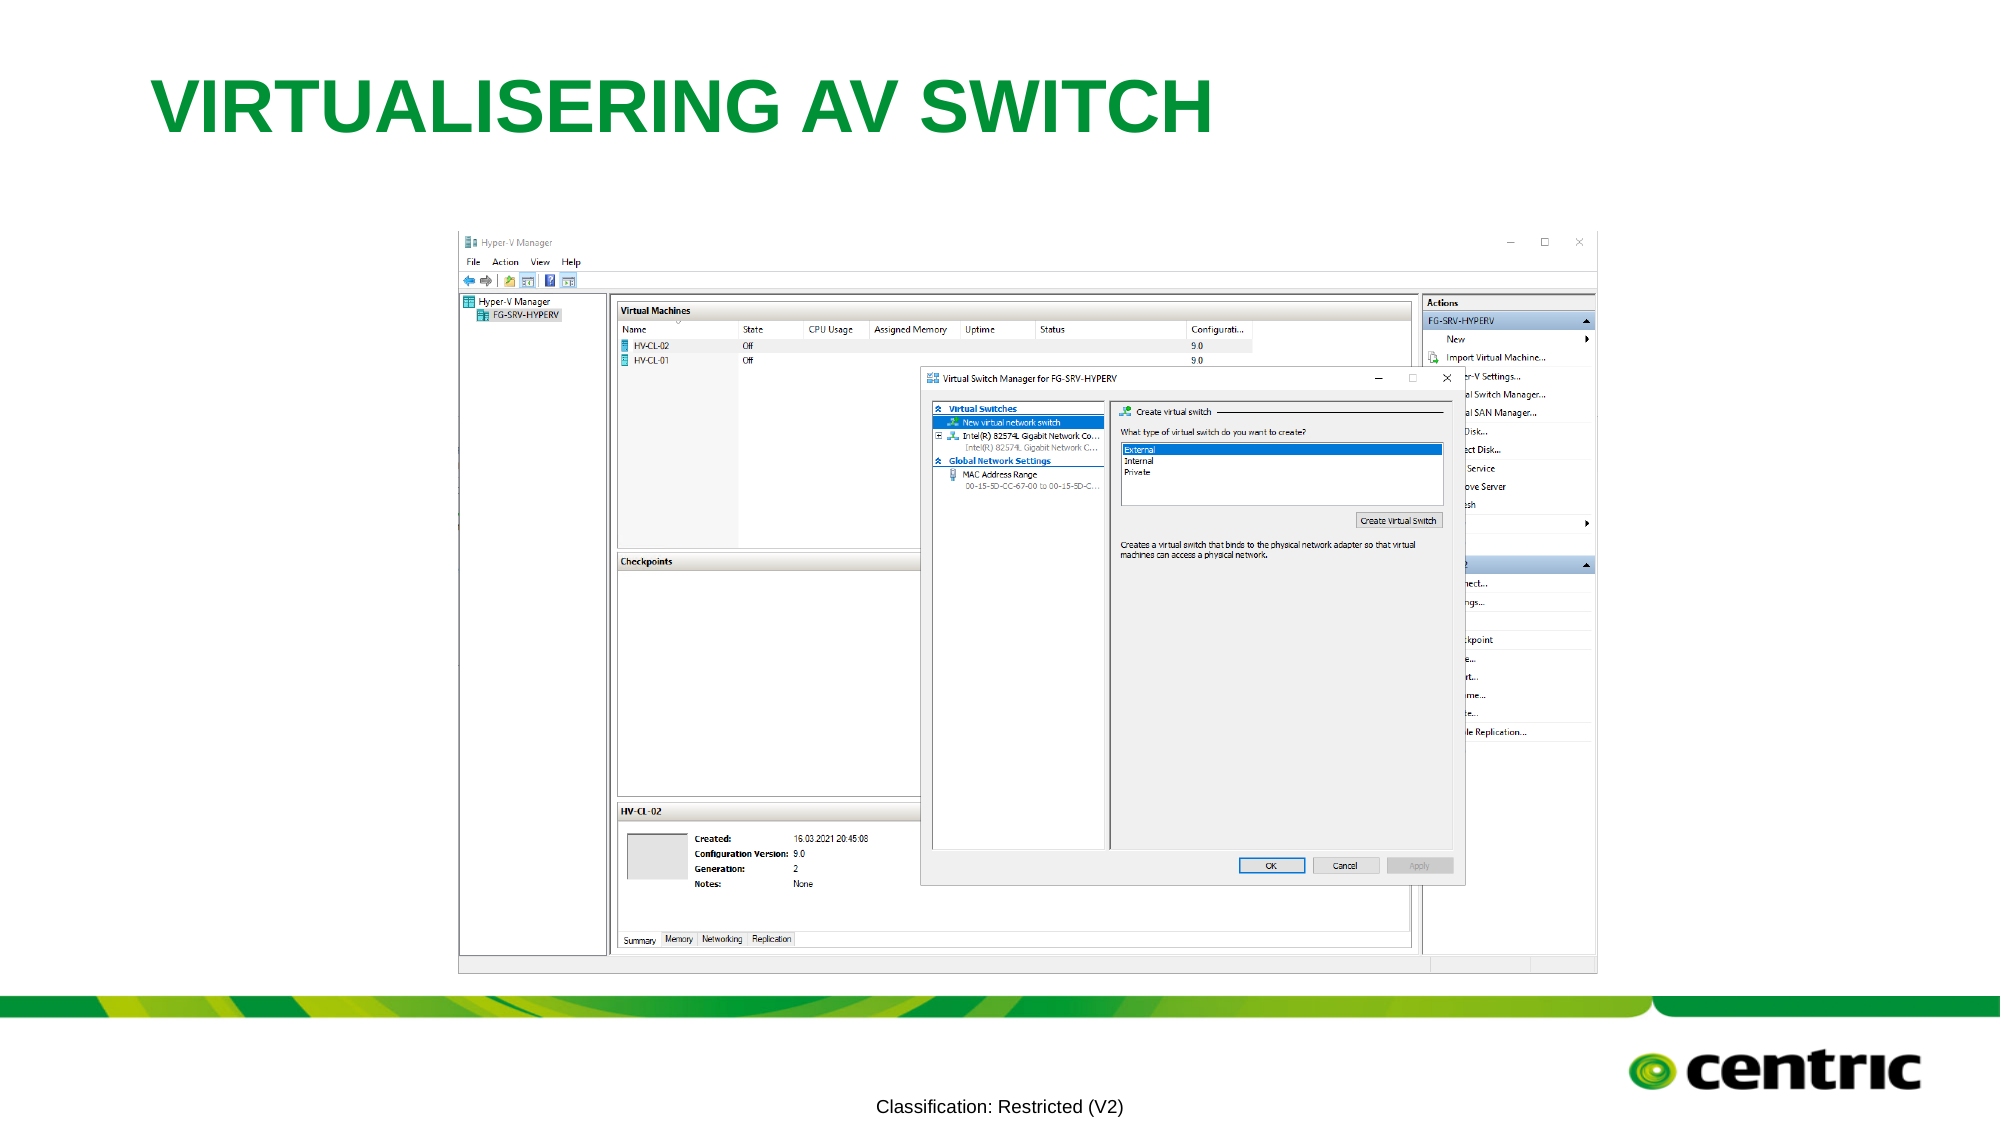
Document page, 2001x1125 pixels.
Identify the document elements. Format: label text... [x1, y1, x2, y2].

title Virtualisering av switch [135, 77, 1921, 213]
picture [0, 995, 2000, 1125]
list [457, 230, 1598, 975]
